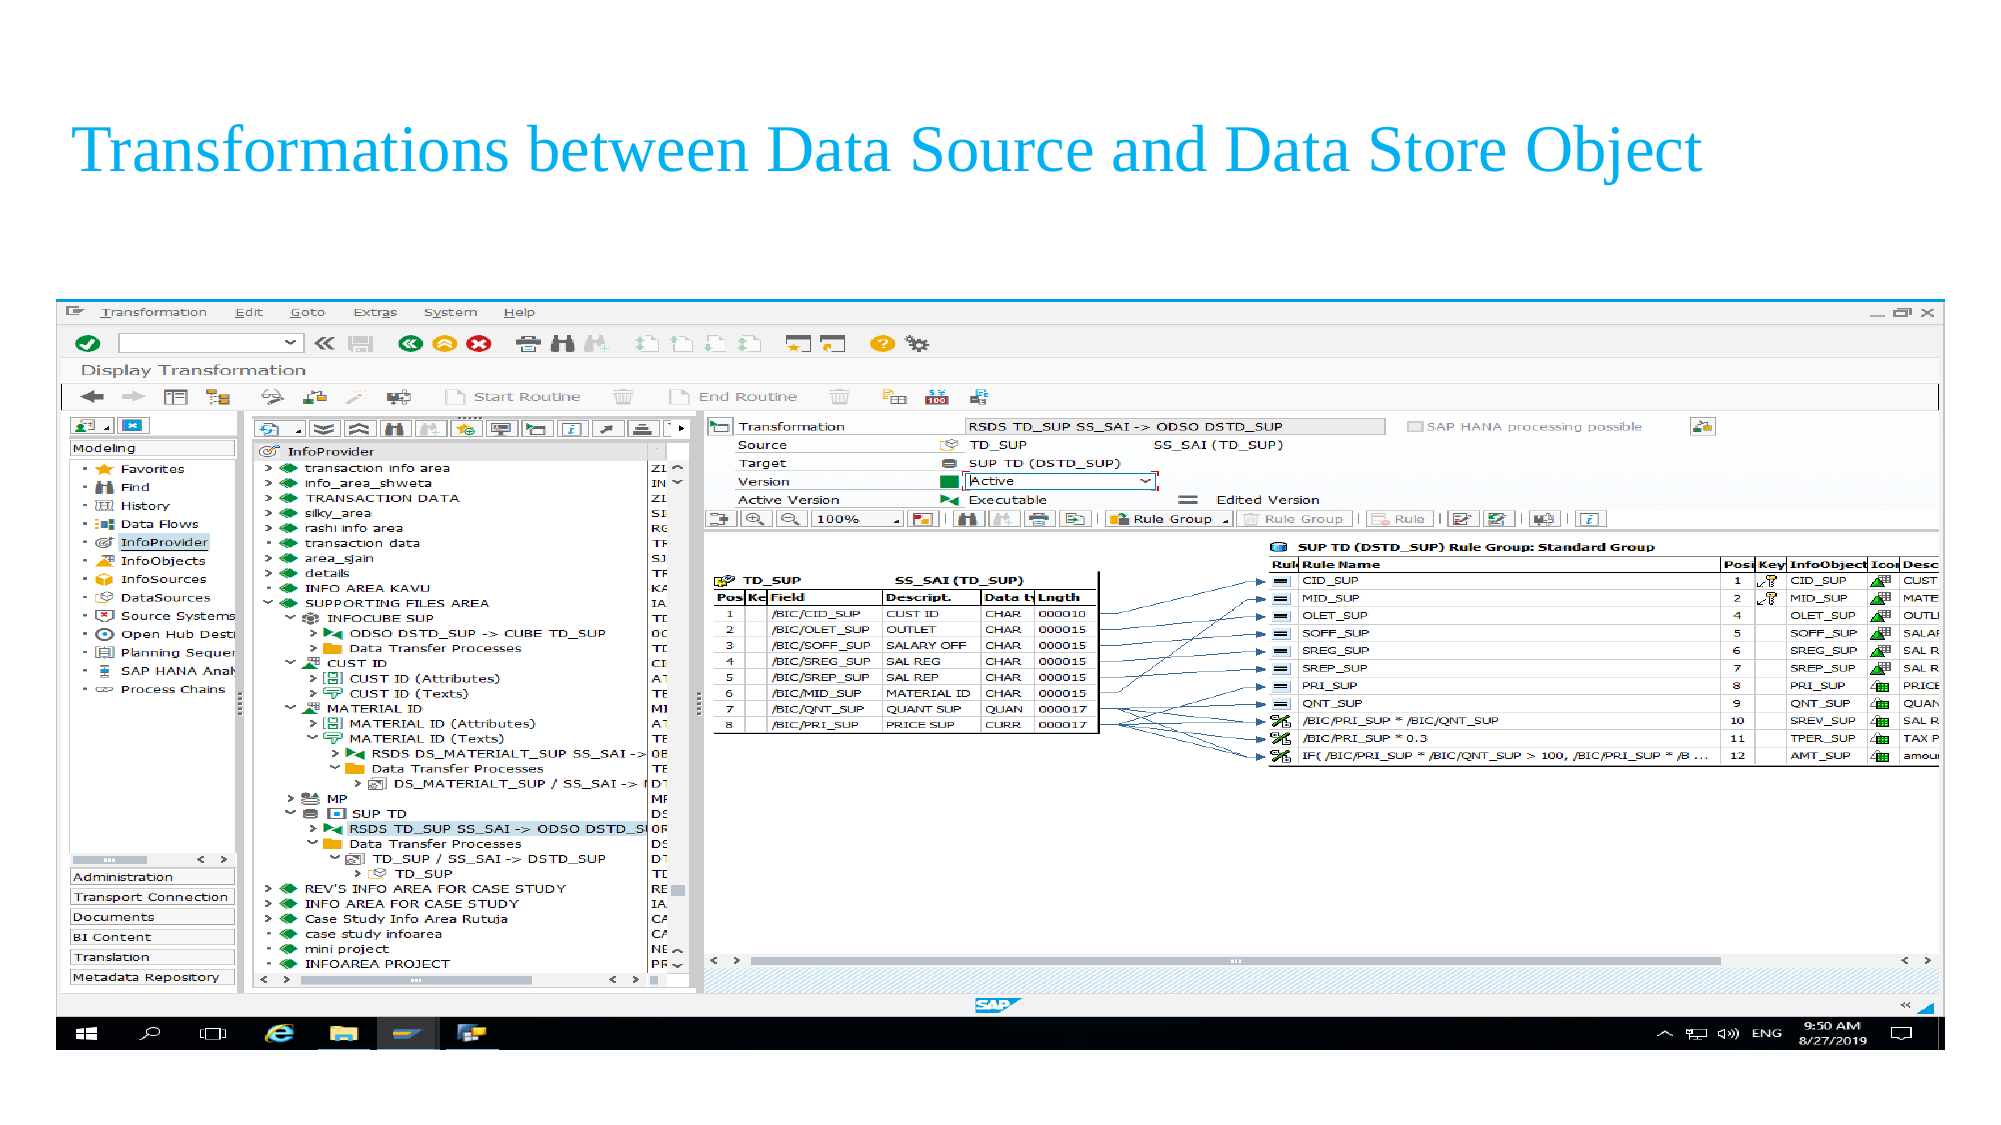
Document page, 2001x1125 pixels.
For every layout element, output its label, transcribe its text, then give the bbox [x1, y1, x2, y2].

title Transformations between Data Source and Data Store Object [56, 88, 1945, 212]
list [56, 299, 1945, 1050]
